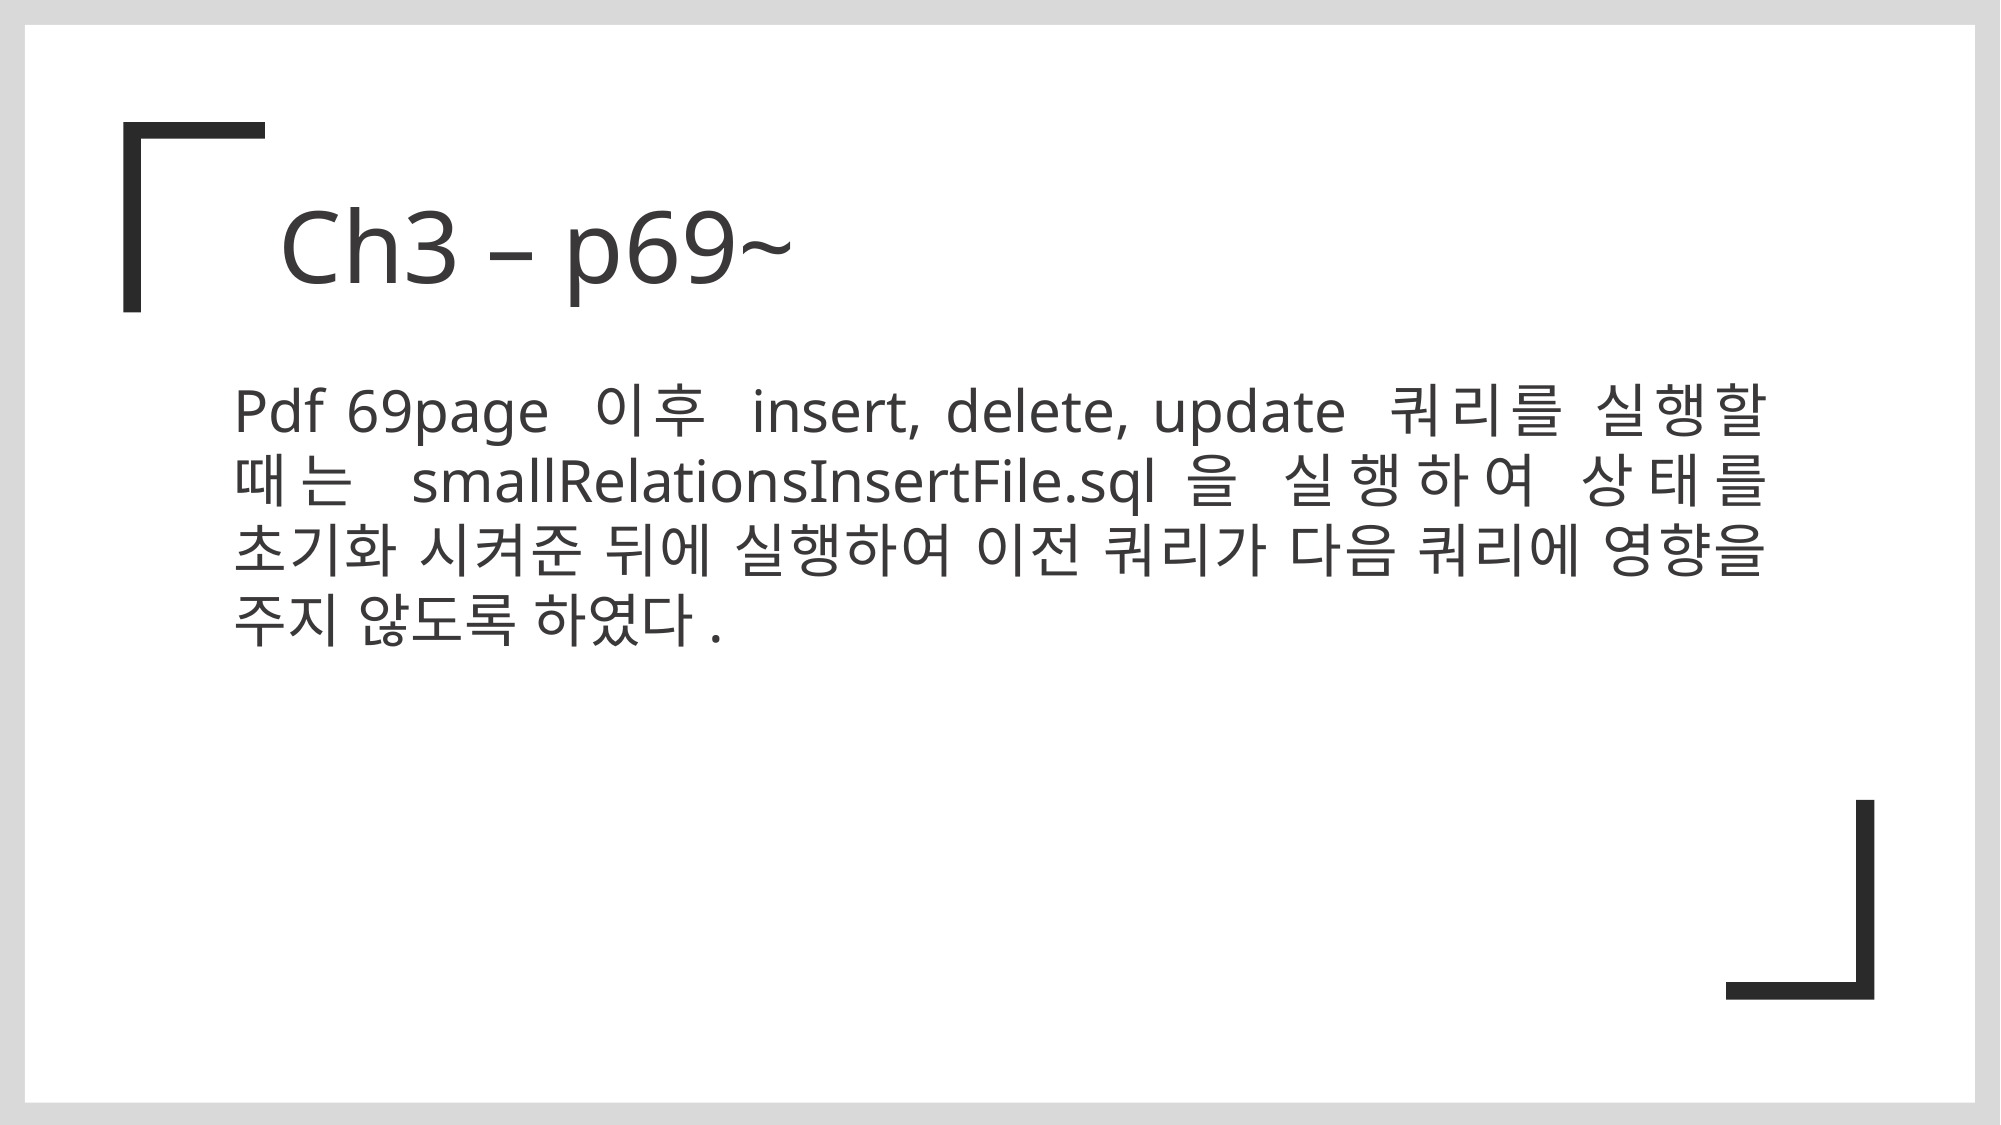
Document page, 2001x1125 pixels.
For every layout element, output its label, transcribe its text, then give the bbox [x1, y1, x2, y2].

text_box Pdf 69page 이후 insert, delete, update 쿼리를 실행할 때는 smallRelationsInsertFile.sql을 실행하여 상태를 초기화 시켜준 뒤에 실행하여 이전 쿼리가 다음 쿼리에 영향을 주지 않도록 하였다. [218, 366, 1783, 662]
text_box Ch3 – p69~ [264, 176, 812, 311]
text_box [123, 122, 265, 313]
text_box [1726, 799, 1875, 1000]
